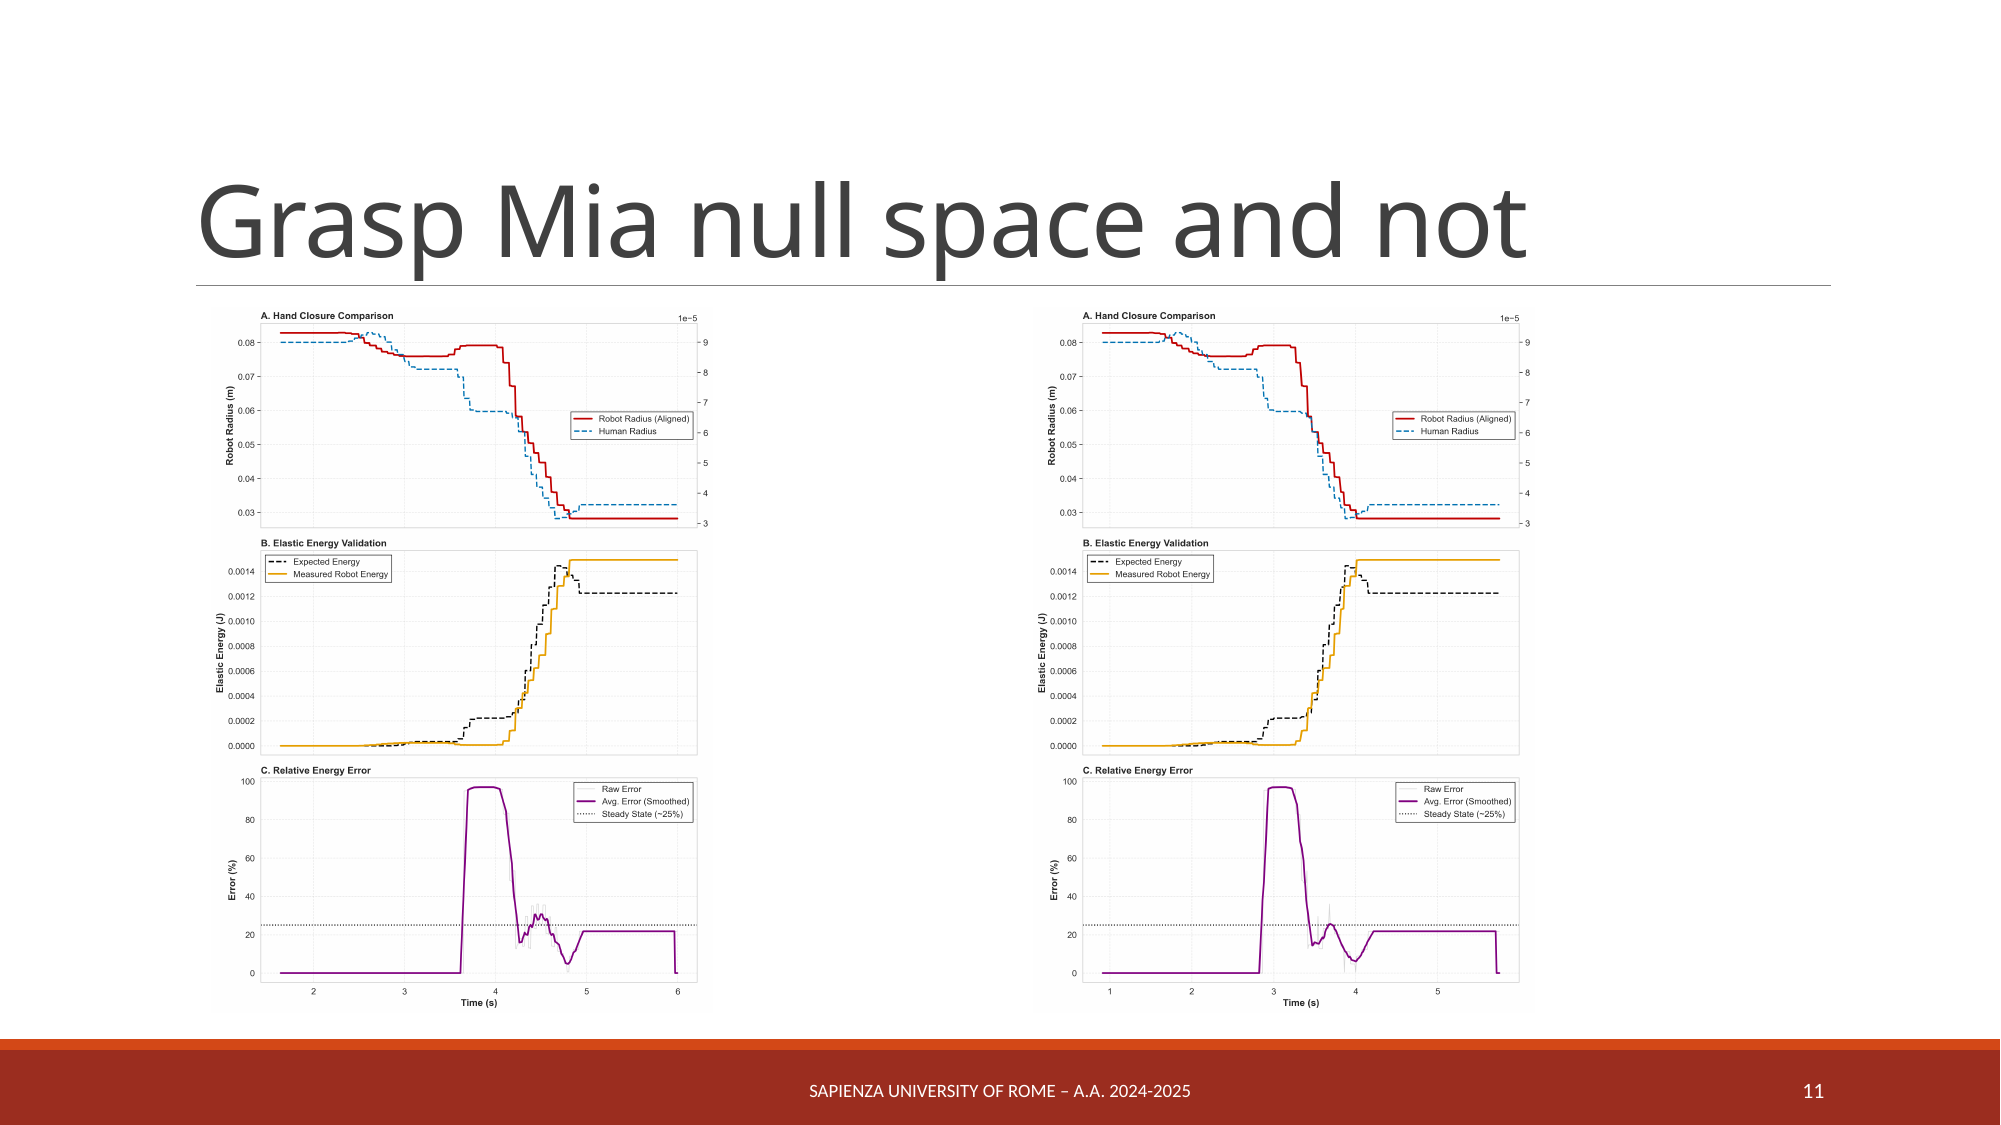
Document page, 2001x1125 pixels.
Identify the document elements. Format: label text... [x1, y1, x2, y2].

footer Sapienza University of Rome – A.A. 2024-2025 [604, 1059, 1396, 1120]
picture [210, 306, 713, 1014]
picture [1033, 306, 1536, 1014]
title Grasp Mia null space and not [180, 47, 1830, 285]
slide_number 11 [1624, 1059, 1840, 1120]
